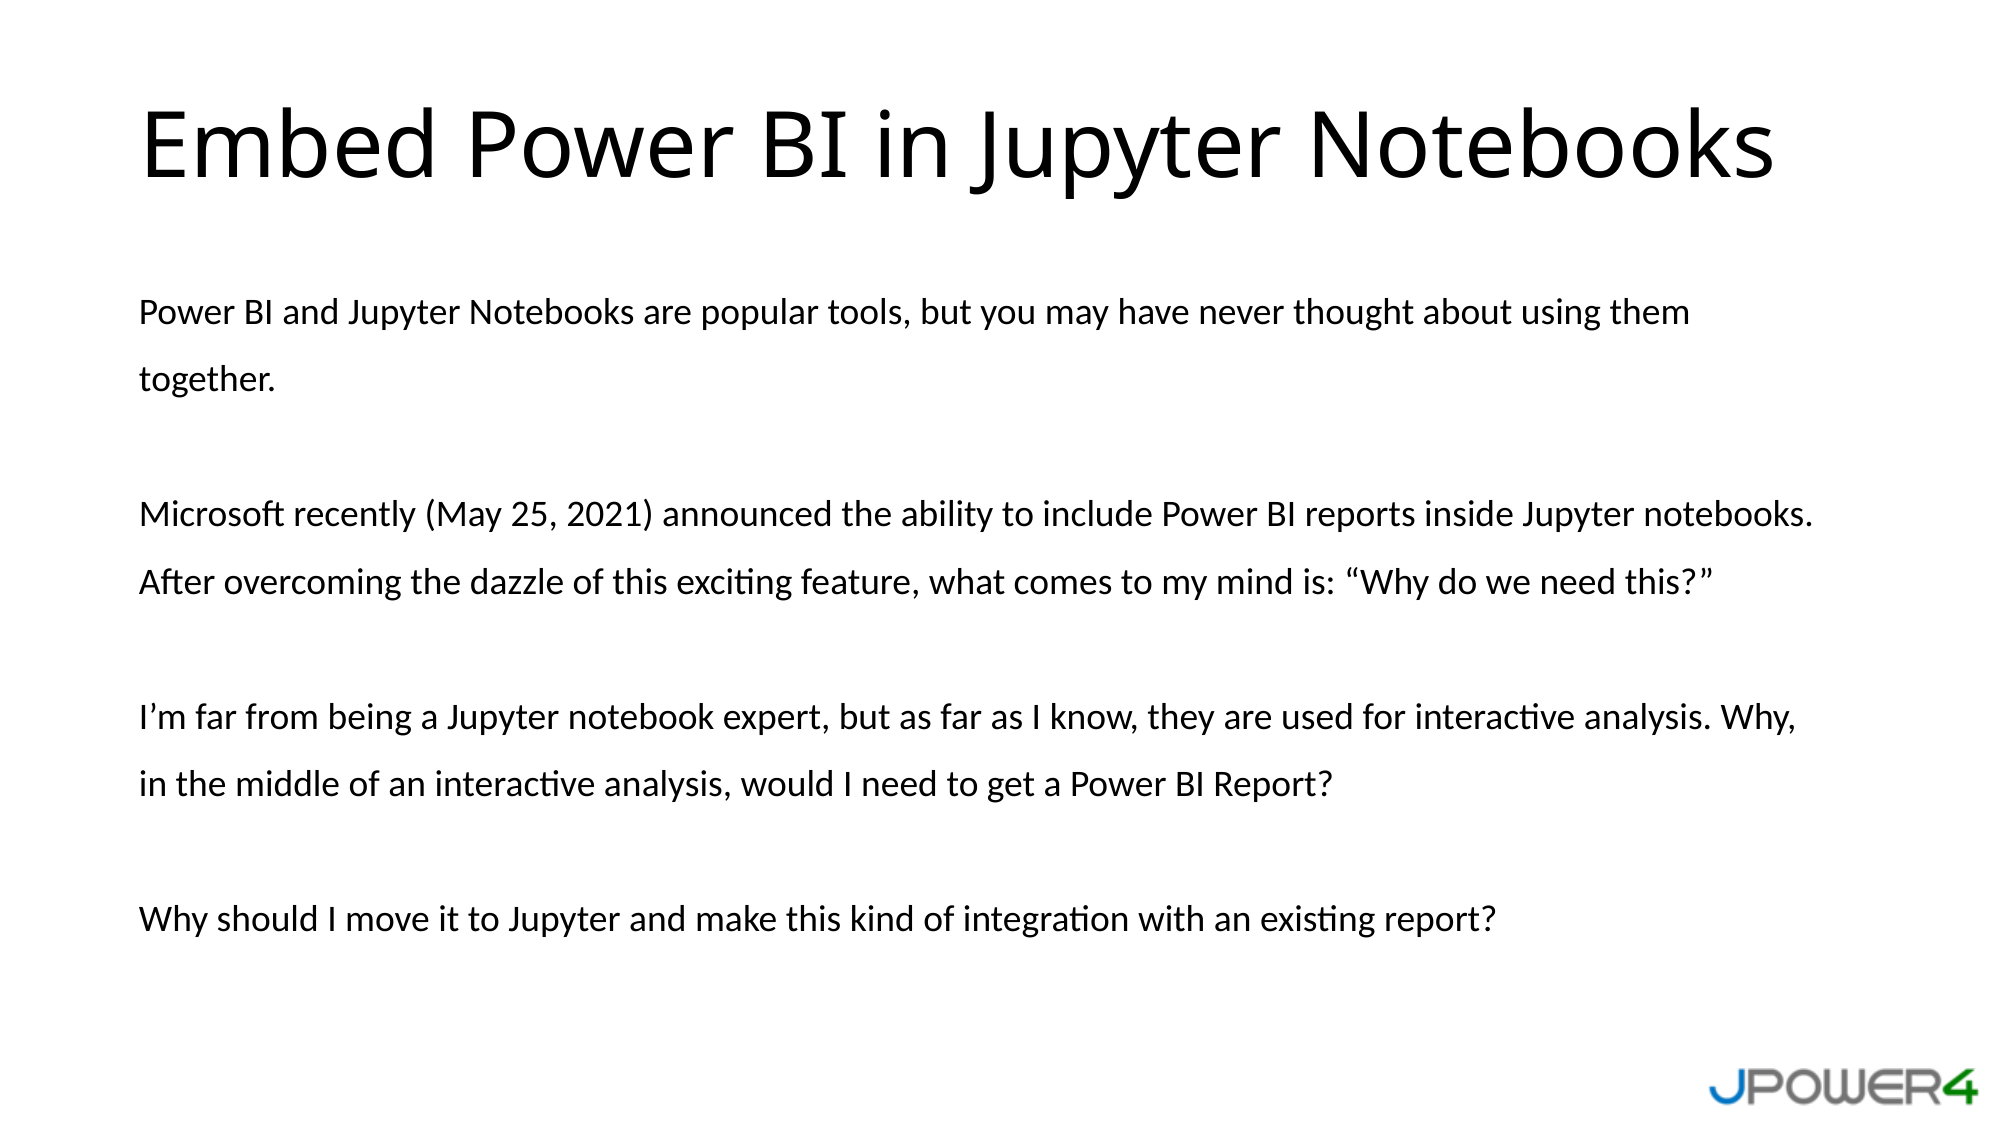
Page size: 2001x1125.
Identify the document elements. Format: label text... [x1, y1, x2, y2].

text_box Power BI and Jupyter Notebooks are popular tools, but you may have never thought about using them together. Microsoft recently (May 25, 2021) announced the ability to include Power BI reports inside Jupyter notebooks. After overcoming the dazzle of this exciting feature, what comes to my mind is: “Why do we need this?” I’m far from being a Jupyter notebook expert, but as far as I know, they are used for interactive analysis. Why, in the middle of an interactive analysis, would I need to get a Power BI Report? Why should I move it to Jupyter and make this kind of integration with an existing report? [124, 256, 1850, 947]
title Embed Power BI in Jupyter Notebooks [124, 39, 1850, 256]
picture [1704, 1067, 1983, 1110]
